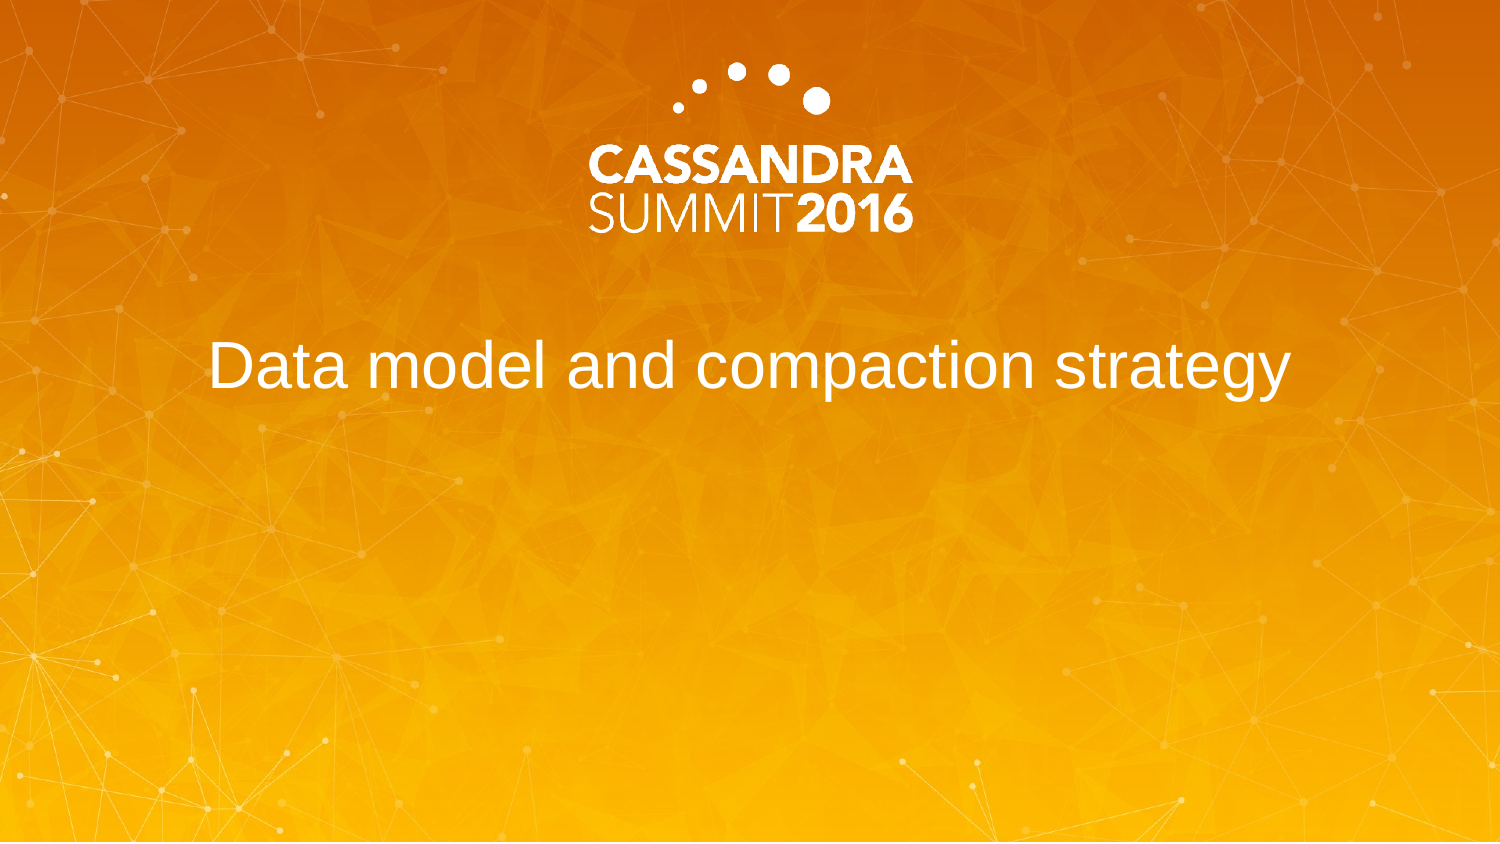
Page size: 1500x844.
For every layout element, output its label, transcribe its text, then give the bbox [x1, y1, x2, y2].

title Data model and compaction strategy [74, 291, 1426, 434]
picture [0, 0, 1500, 842]
